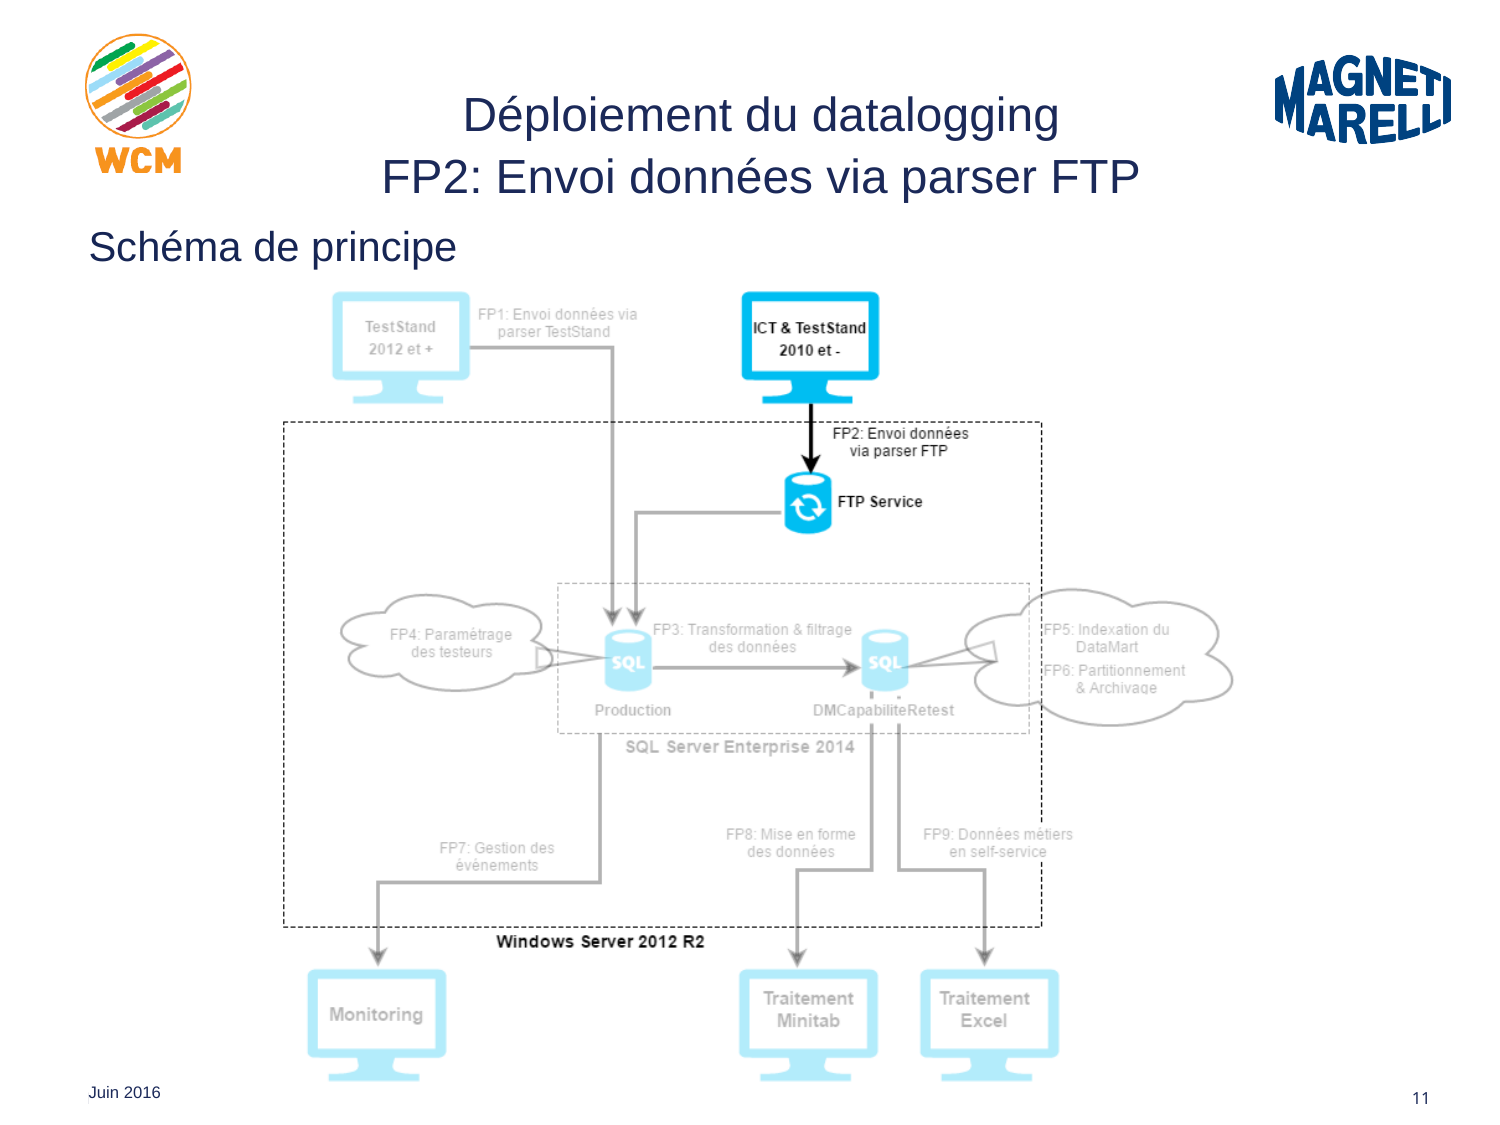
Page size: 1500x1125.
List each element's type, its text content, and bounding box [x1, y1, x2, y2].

picture [282, 290, 1247, 1083]
slide_number 11 [1396, 1079, 1463, 1118]
picture [53, 31, 231, 173]
title Déploiement du datalogging FP2: Envoi données via parser FTP [289, 78, 1235, 220]
picture [1275, 11, 1451, 188]
list Schéma de principe [88, 219, 1438, 1013]
footer Juin 2016 [88, 1082, 183, 1115]
